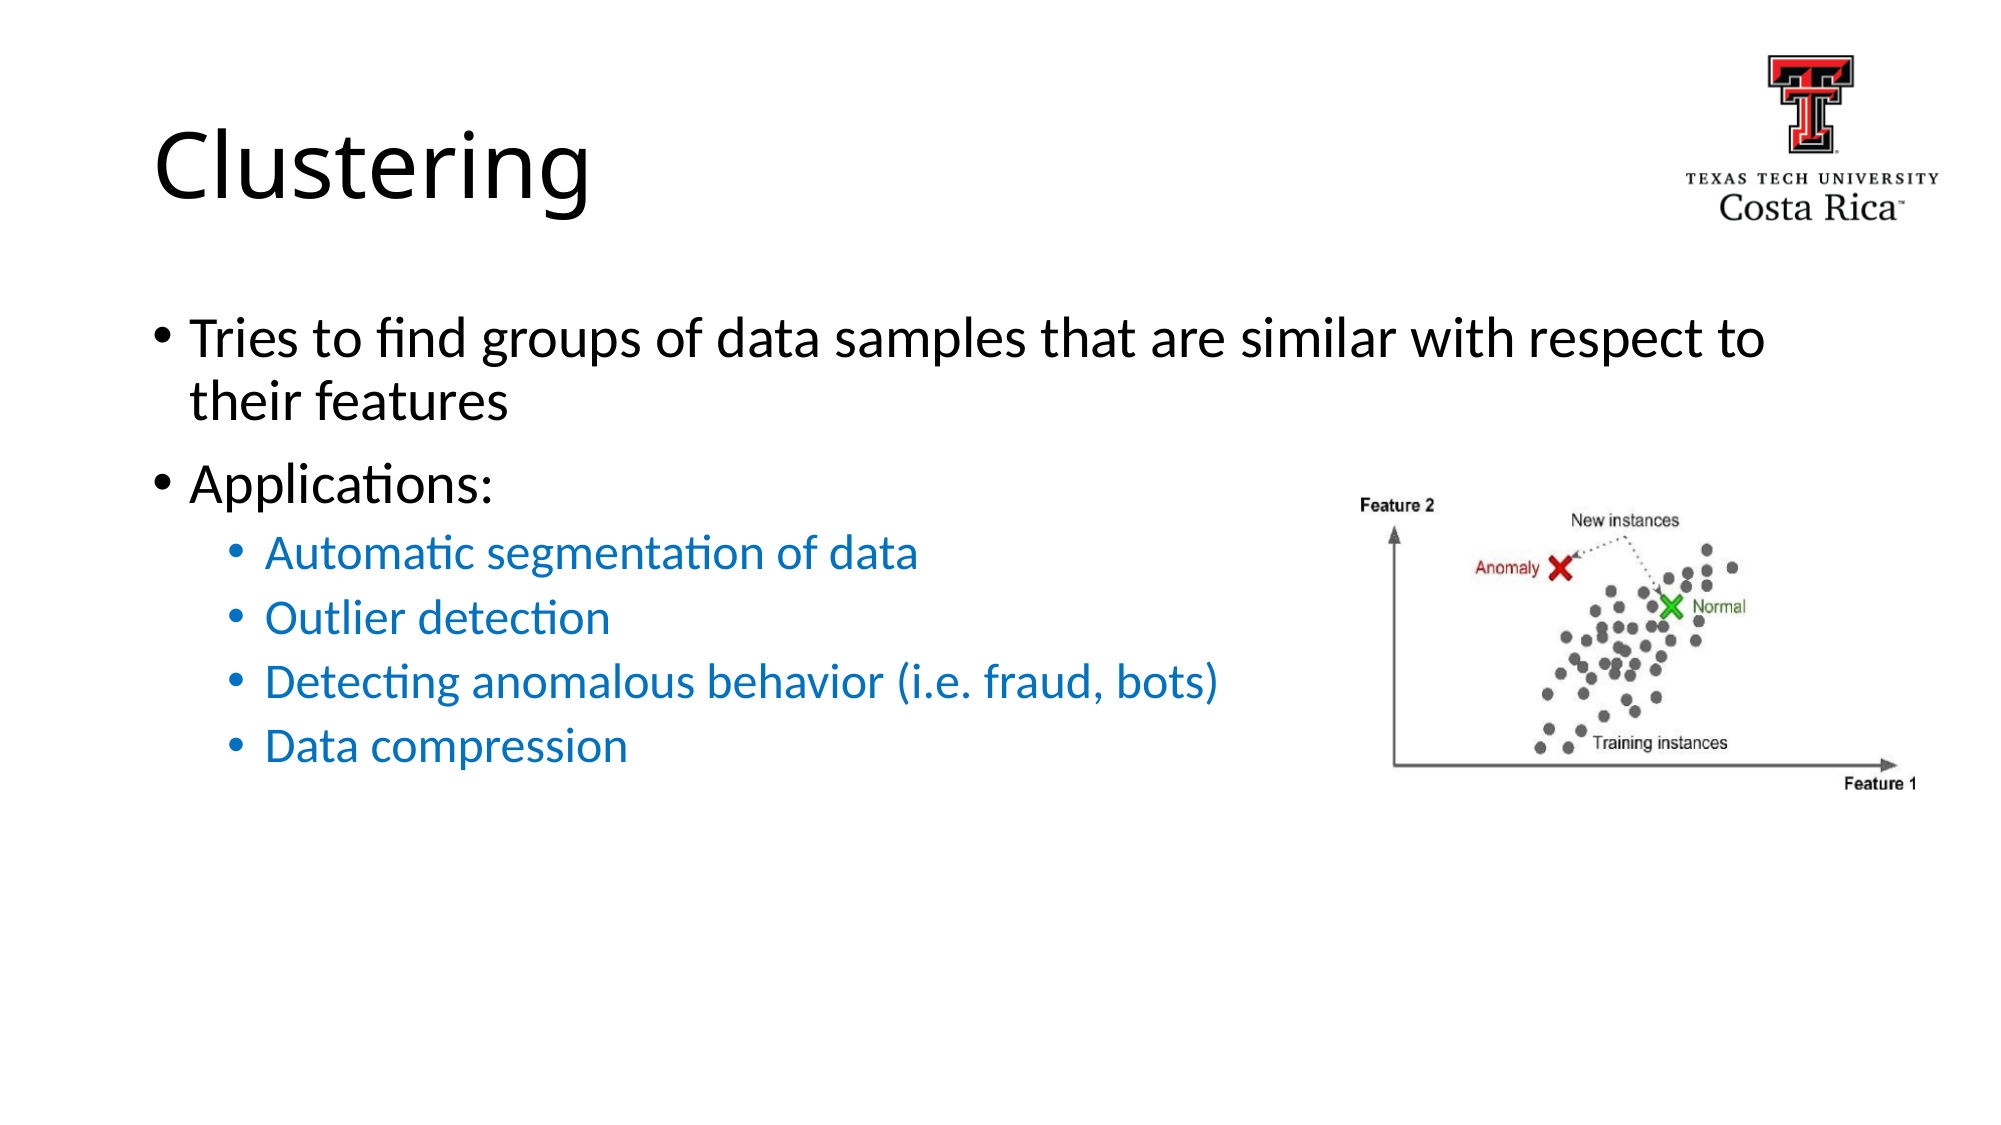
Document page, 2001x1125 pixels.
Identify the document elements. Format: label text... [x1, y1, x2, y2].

title Clustering [137, 59, 1863, 278]
picture [1664, 30, 1964, 251]
picture [1331, 479, 1933, 794]
list Tries to find groups of data samples that are similar with respect to their features Applications: Automatic segmentation of data Outlier detection Detecting anomalous behavior (i.e. fraud, bots) Data compression [137, 299, 1863, 1014]
